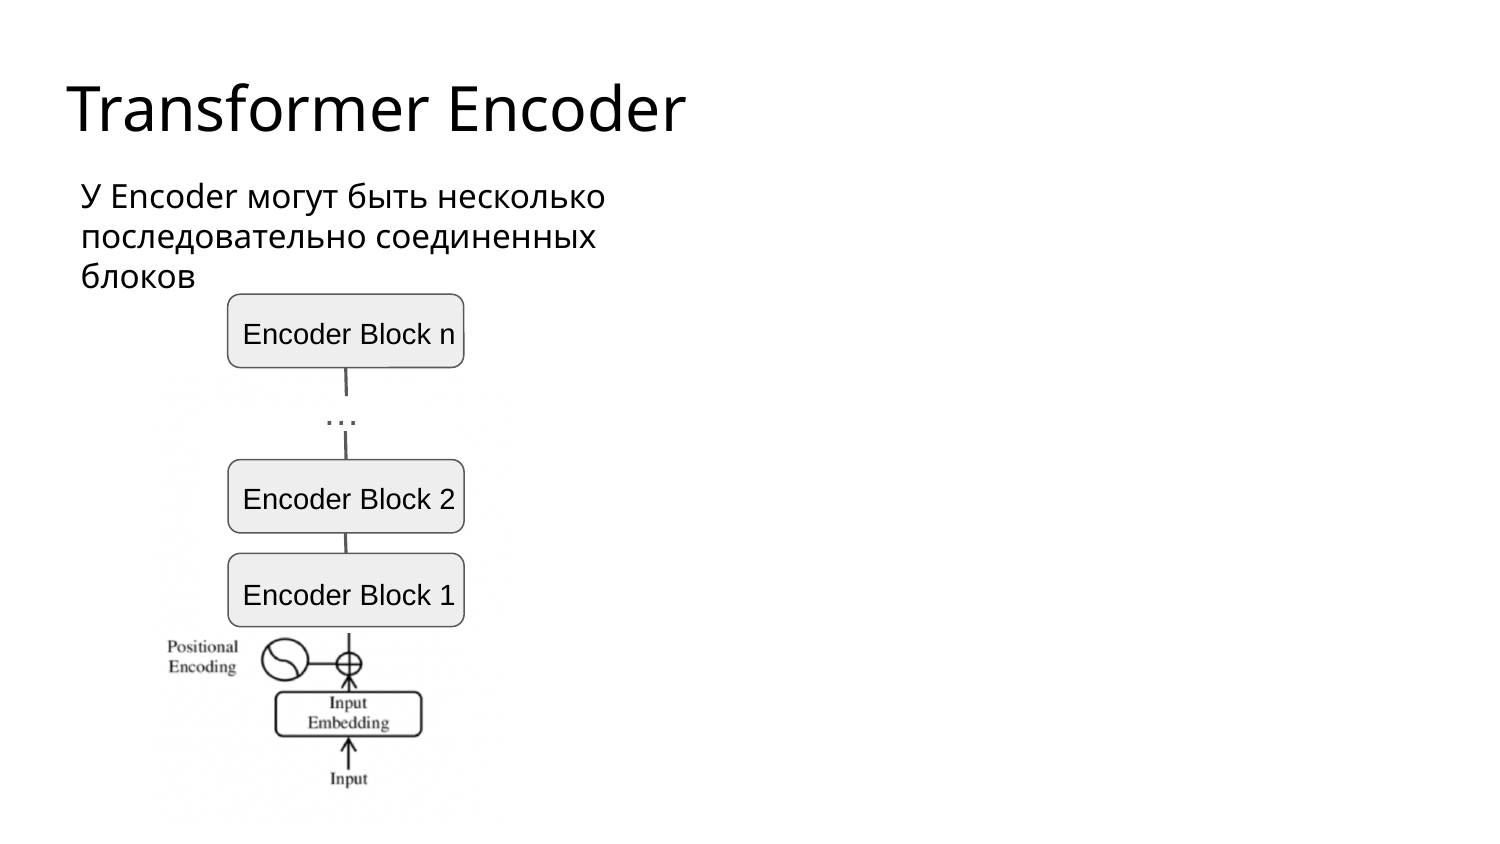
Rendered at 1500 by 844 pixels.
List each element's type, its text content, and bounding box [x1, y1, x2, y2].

text_box У Encoder могут быть несколько последовательно соединенных блоков [65, 160, 722, 351]
title Transformer Encoder [51, 54, 1449, 149]
text_box [229, 294, 462, 300]
picture [155, 375, 514, 828]
text_box Encoder Block n [227, 300, 506, 365]
